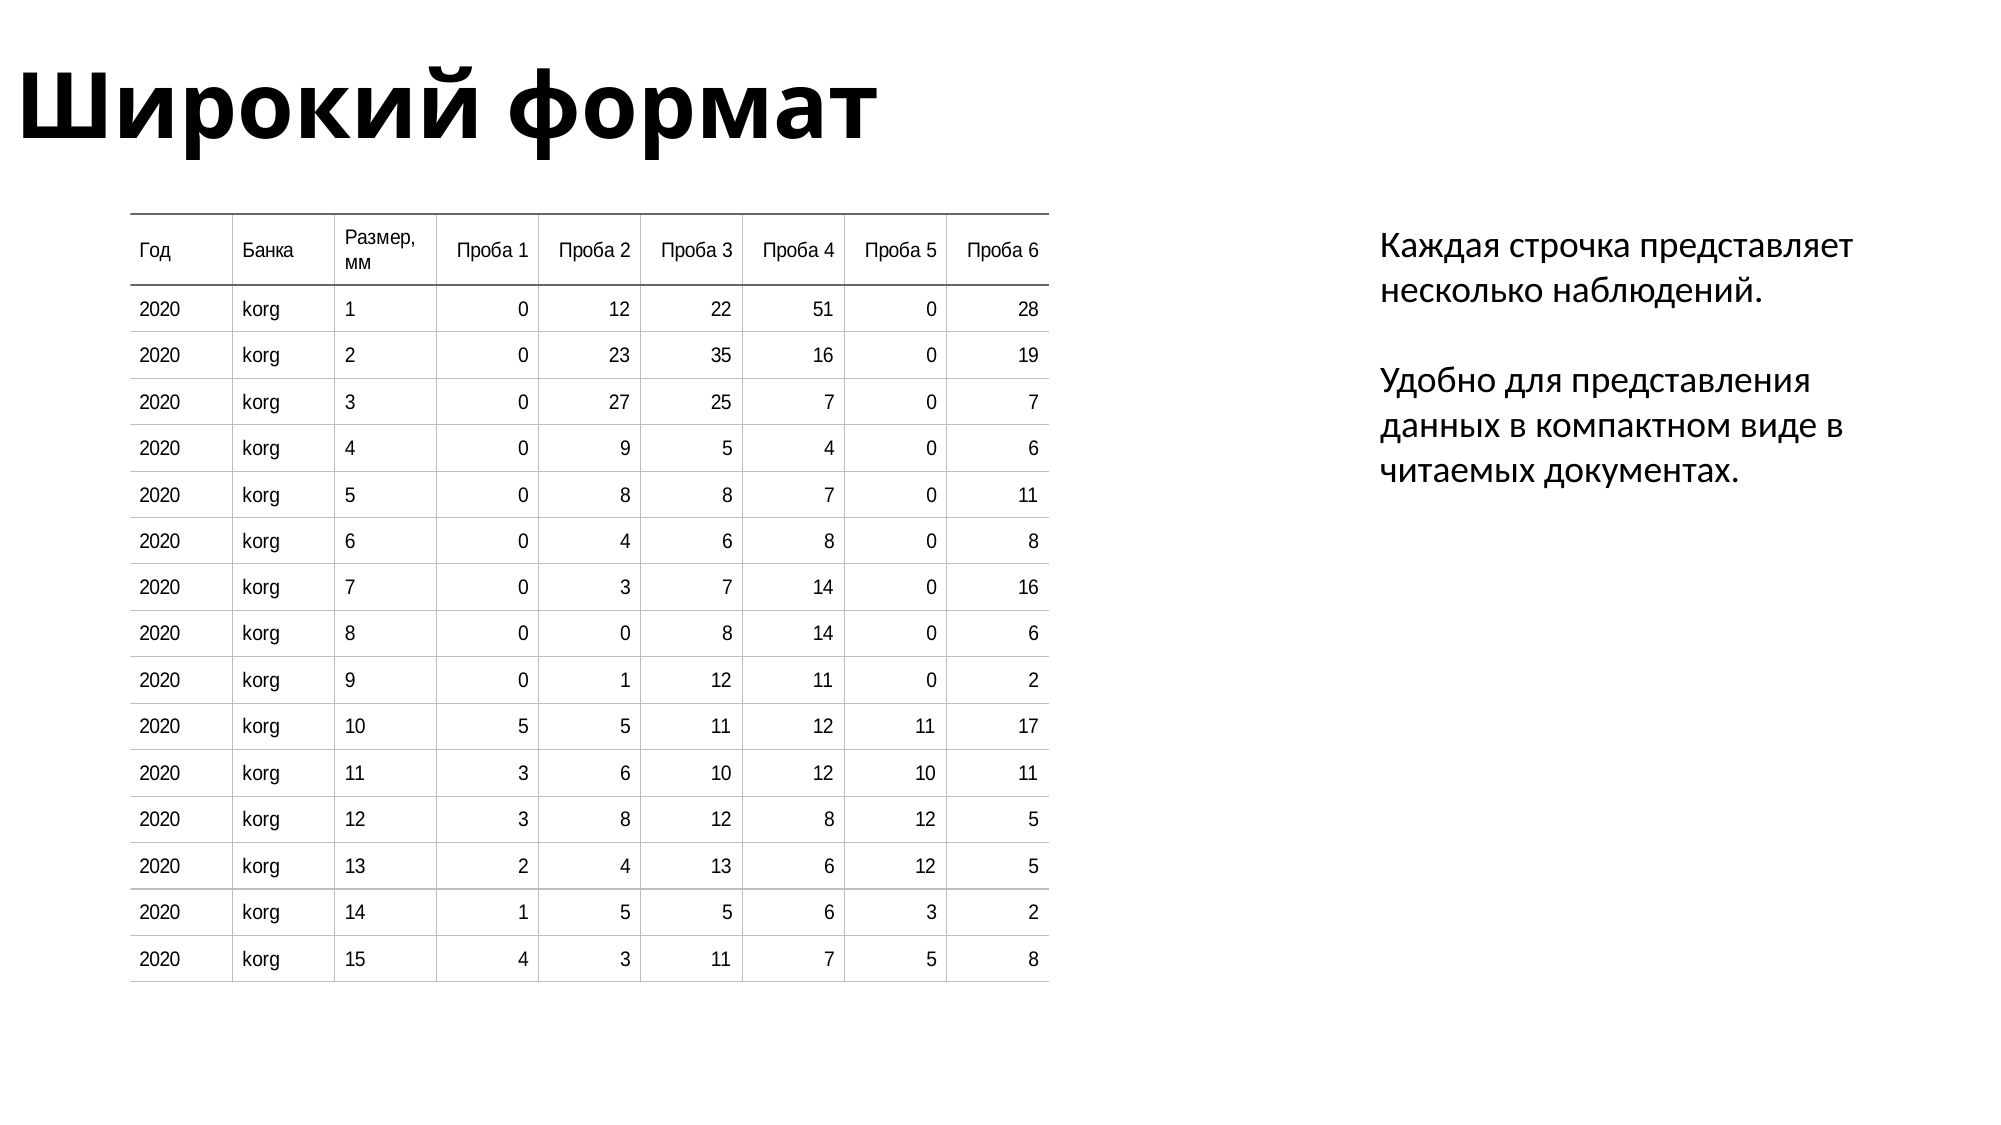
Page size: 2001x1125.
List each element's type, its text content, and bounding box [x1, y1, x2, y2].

title Широкий формат [0, 0, 1725, 218]
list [130, 212, 1246, 1061]
text_box Каждая строчка представляет несколько наблюдений. Удобно для представления данных в компактном виде в читаемых документах. [1365, 212, 1925, 498]
